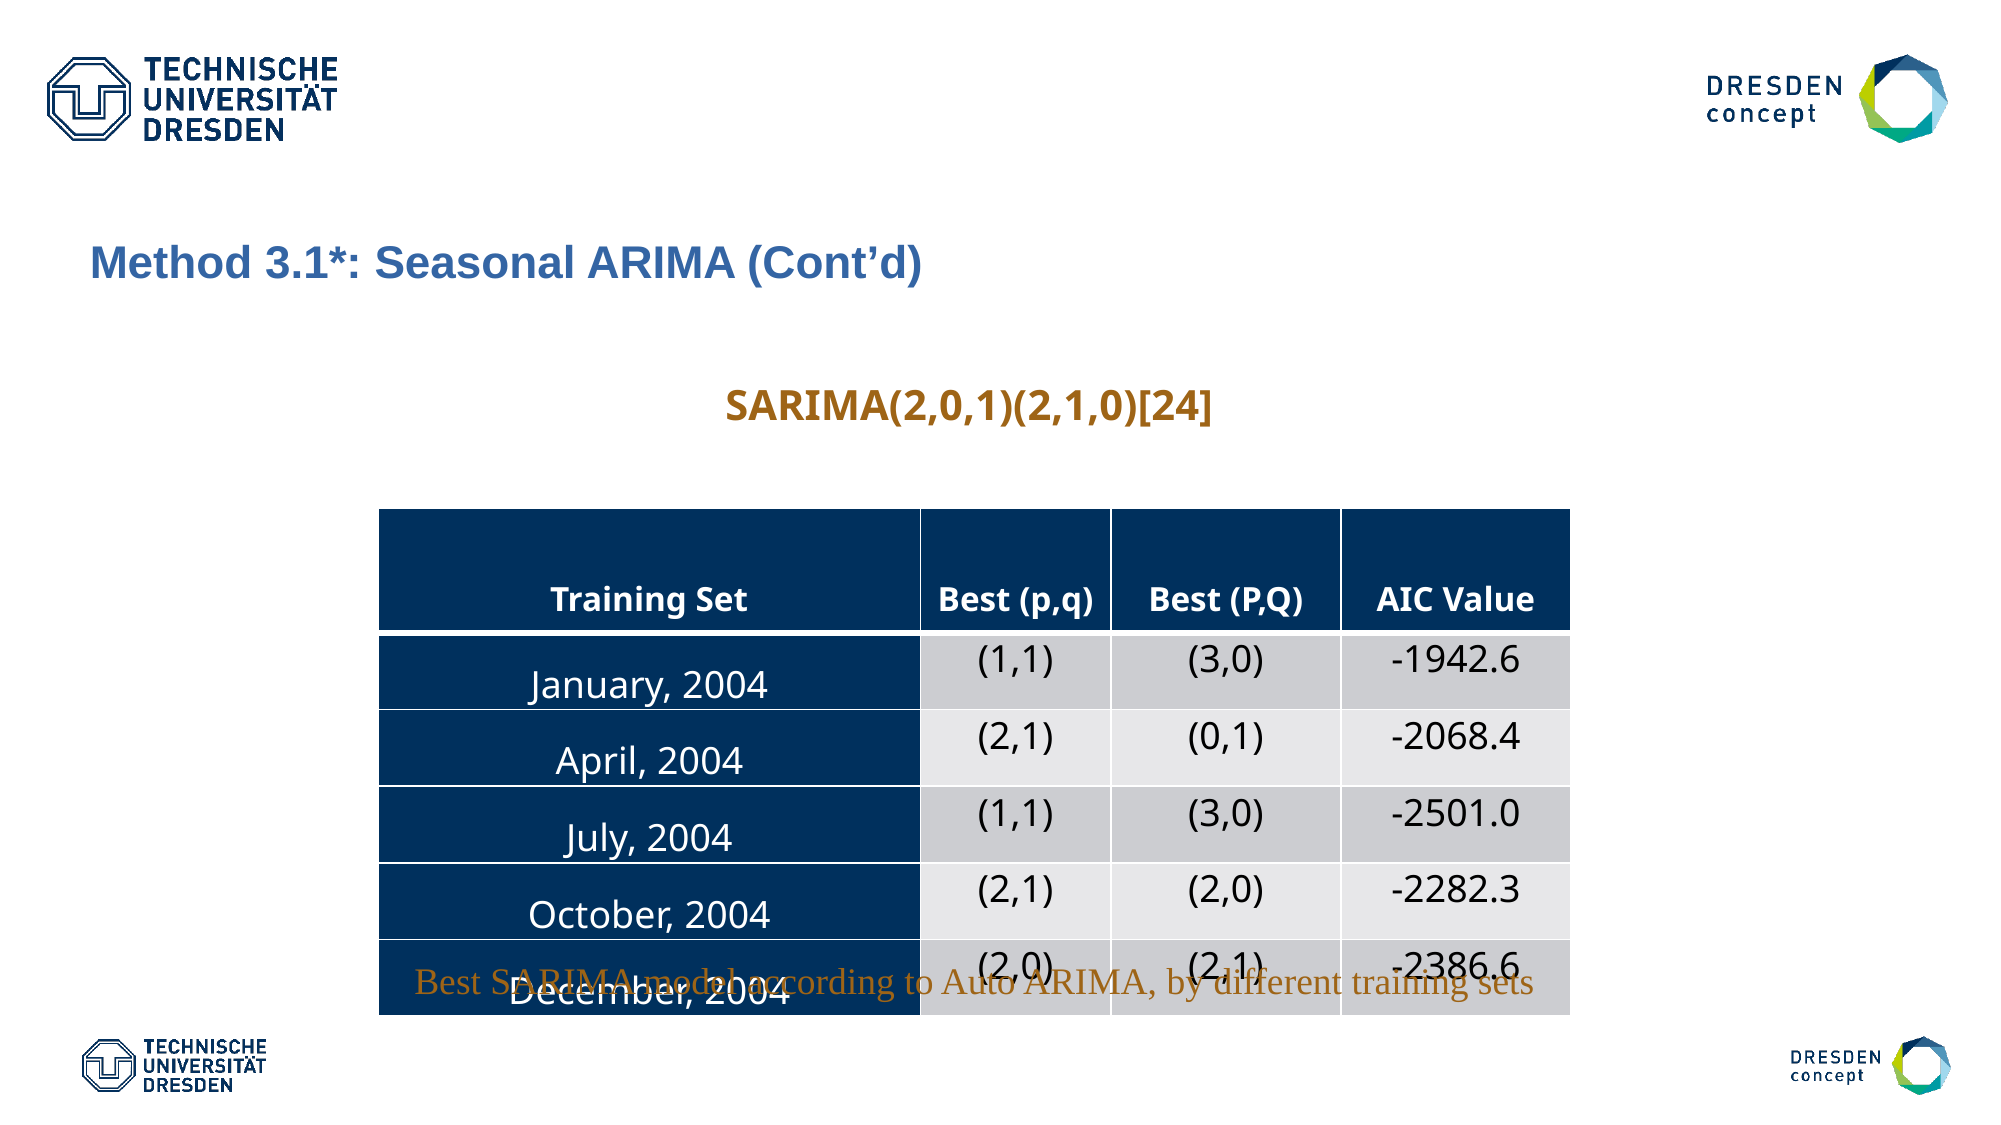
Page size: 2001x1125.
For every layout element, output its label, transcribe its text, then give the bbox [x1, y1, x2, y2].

table_cell (2,1) [1112, 940, 1340, 949]
table_cell (2,1) [1112, 1010, 1340, 1015]
table_cell -2068.4 [1342, 710, 1570, 785]
table_cell (1,1) [921, 636, 1110, 709]
table_cell (2,0) [921, 1010, 1110, 1015]
text_box Method 3.1*: Seasonal ARIMA (Cont’d) [75, 224, 1875, 300]
table_cell (1,1) [921, 787, 1110, 862]
picture [1707, 54, 1948, 143]
picture [47, 57, 337, 141]
text_box SARIMA(2,0,1)(2,1,0)[24] [474, 371, 1475, 436]
picture [1791, 1036, 1951, 1095]
table_cell April, 2004 [379, 710, 920, 785]
table_header Training Set [379, 509, 920, 630]
table_cell January, 2004 [379, 636, 920, 709]
table_cell -2282.3 [1342, 864, 1570, 939]
table_cell (2,0) [1112, 864, 1340, 939]
table_cell July, 2004 [379, 787, 920, 862]
table_cell (2,0) [921, 940, 1110, 949]
table_cell (2,1) [921, 864, 1110, 939]
table_cell October, 2004 [379, 864, 920, 939]
table_cell (2,1) [921, 710, 1110, 785]
table_header AIC Value [1342, 509, 1570, 630]
table_cell (3,0) [1112, 787, 1340, 862]
table_cell -2501.0 [1342, 787, 1570, 862]
table_header Best (P,Q) [1112, 509, 1340, 630]
text_box Best SARIMA model according to Auto ARIMA, by different training sets [395, 949, 1554, 1010]
table_cell December, 2004 [379, 940, 920, 1015]
table_header Best (p,q) [921, 509, 1110, 630]
table_cell -2386.6 [1342, 940, 1570, 1015]
table_cell (0,1) [1112, 710, 1340, 785]
table_cell -1942.6 [1342, 636, 1570, 709]
table_cell (3,0) [1112, 636, 1340, 709]
picture [82, 1039, 266, 1092]
